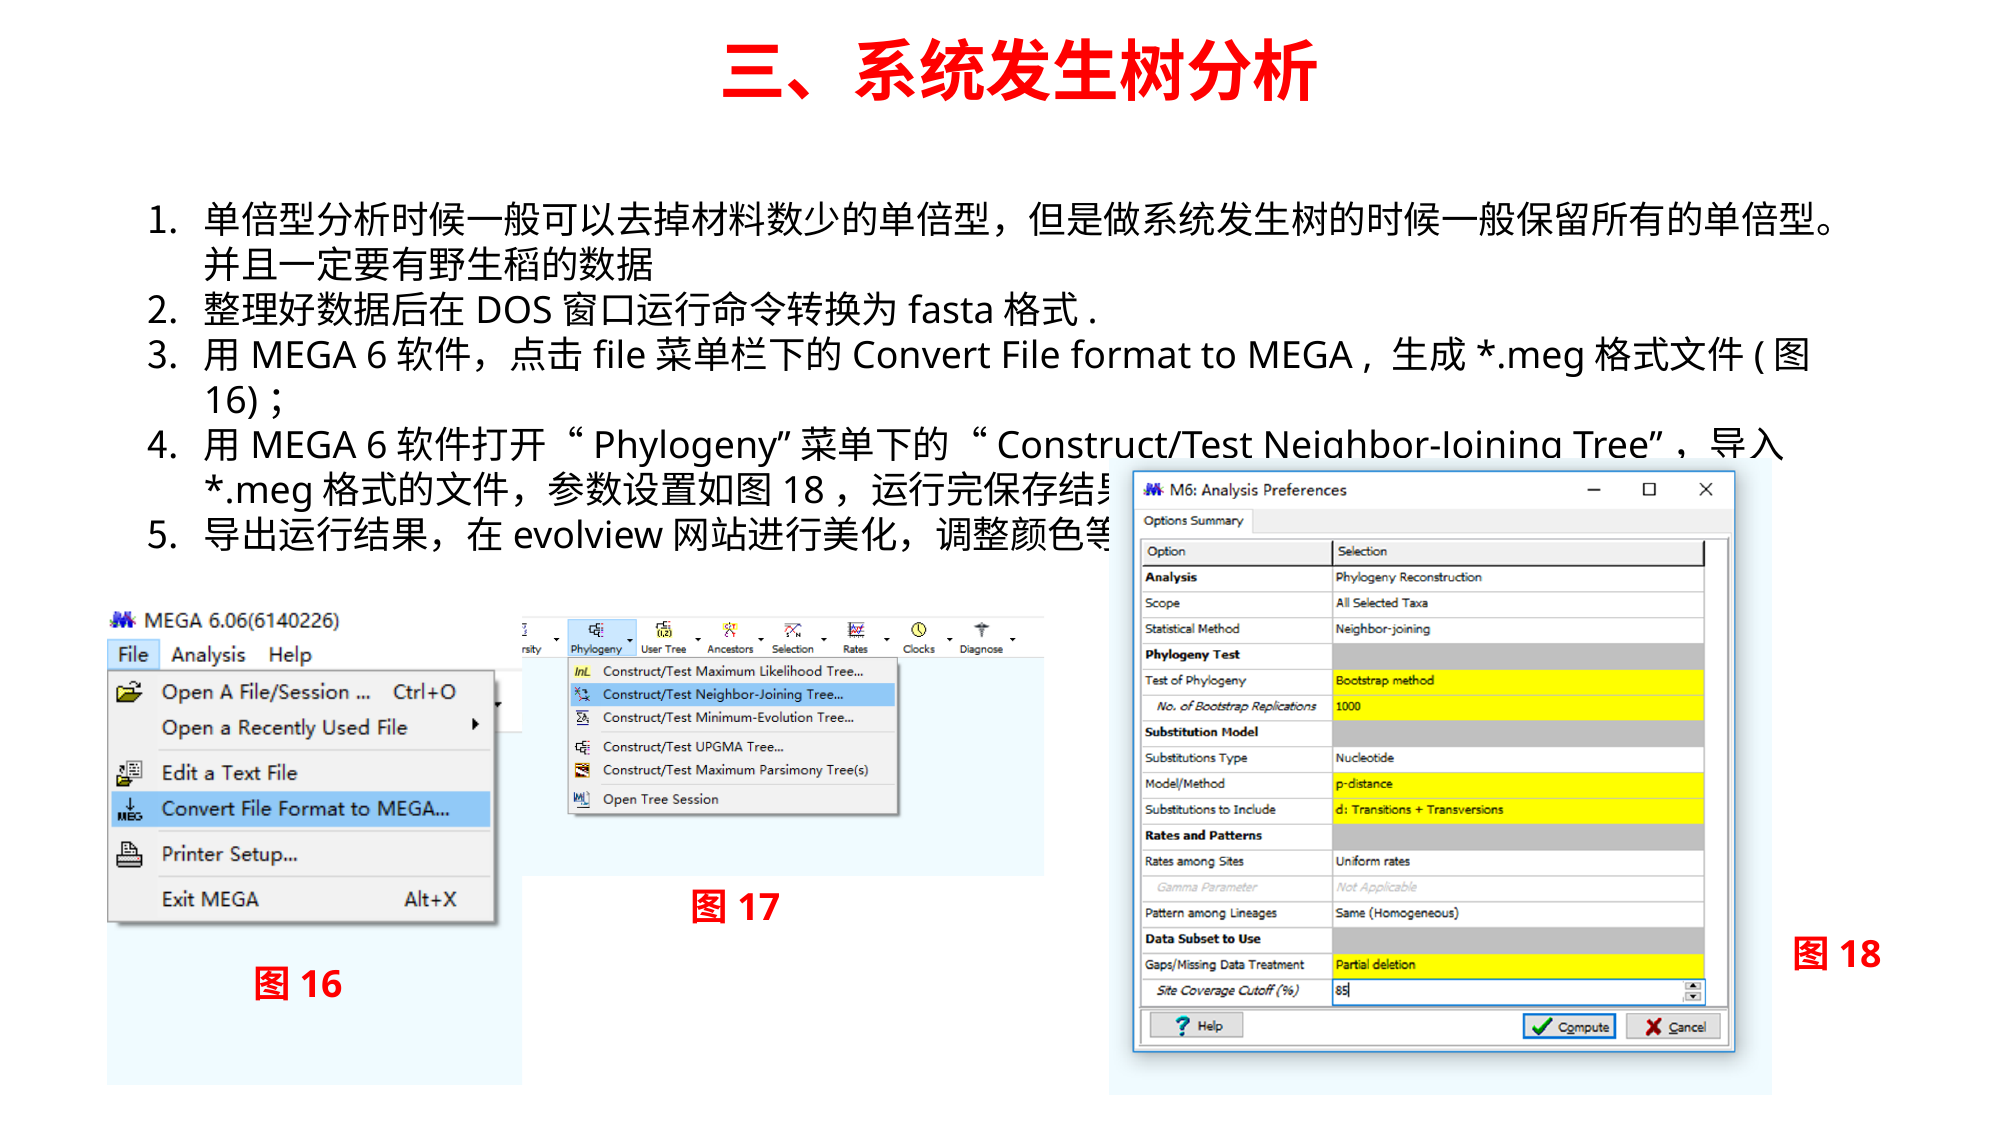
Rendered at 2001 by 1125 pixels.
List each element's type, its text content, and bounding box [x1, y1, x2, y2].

text_box 单倍型分析时候一般可以去掉材料数少的单倍型，但是做系统发生树的时候一般保留所有的单倍型。并且一定要有野生稻的数据 整理好数据后在DOS窗口运行命令转换为fasta格式. 用MEGA 6软件，点击file菜单栏下的Convert File format to MEGA , 生成*.meg格式文件(图16)； 用MEGA 6软件打开“Phylogeny”菜单下的“Construct/Test Neighbor-Joining Tree”，导入*.meg格式的文件，参数设置如图18，运行完保存结果即可。 导出运行结果，在evolview网站进行美化，调整颜色等。 [132, 188, 1868, 609]
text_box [523, 573, 1045, 937]
text_box 三、系统发生树分析 [704, 30, 1455, 157]
text_box 图18 [1777, 922, 1897, 983]
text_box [73, 567, 523, 1085]
picture [1109, 458, 1772, 1095]
